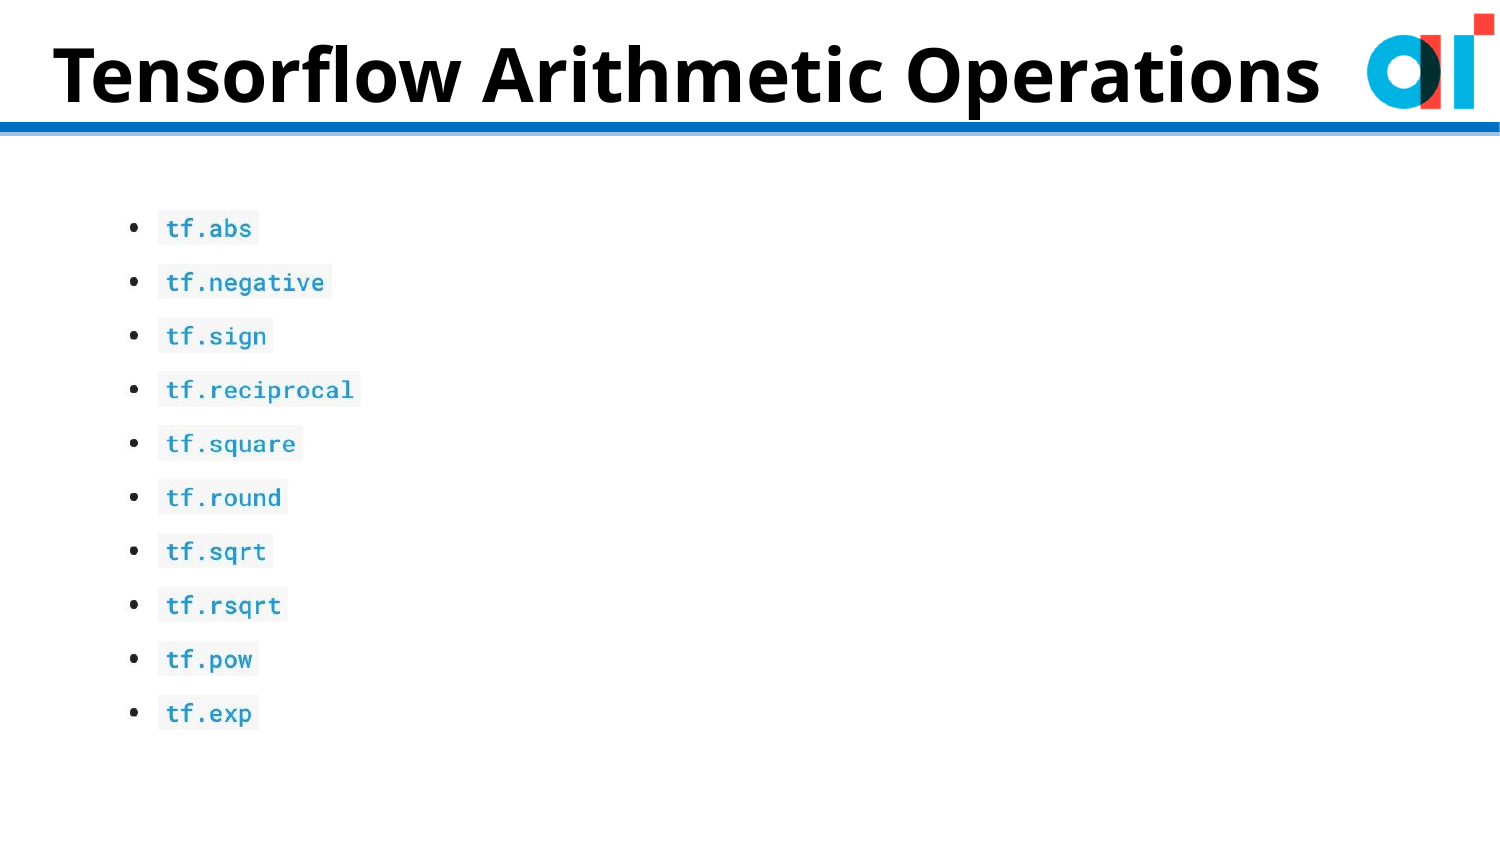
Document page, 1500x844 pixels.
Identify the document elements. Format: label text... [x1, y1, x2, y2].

title Tensorflow Arithmetic Operations [41, 21, 1439, 125]
picture [1355, 0, 1500, 121]
picture [104, 201, 515, 738]
